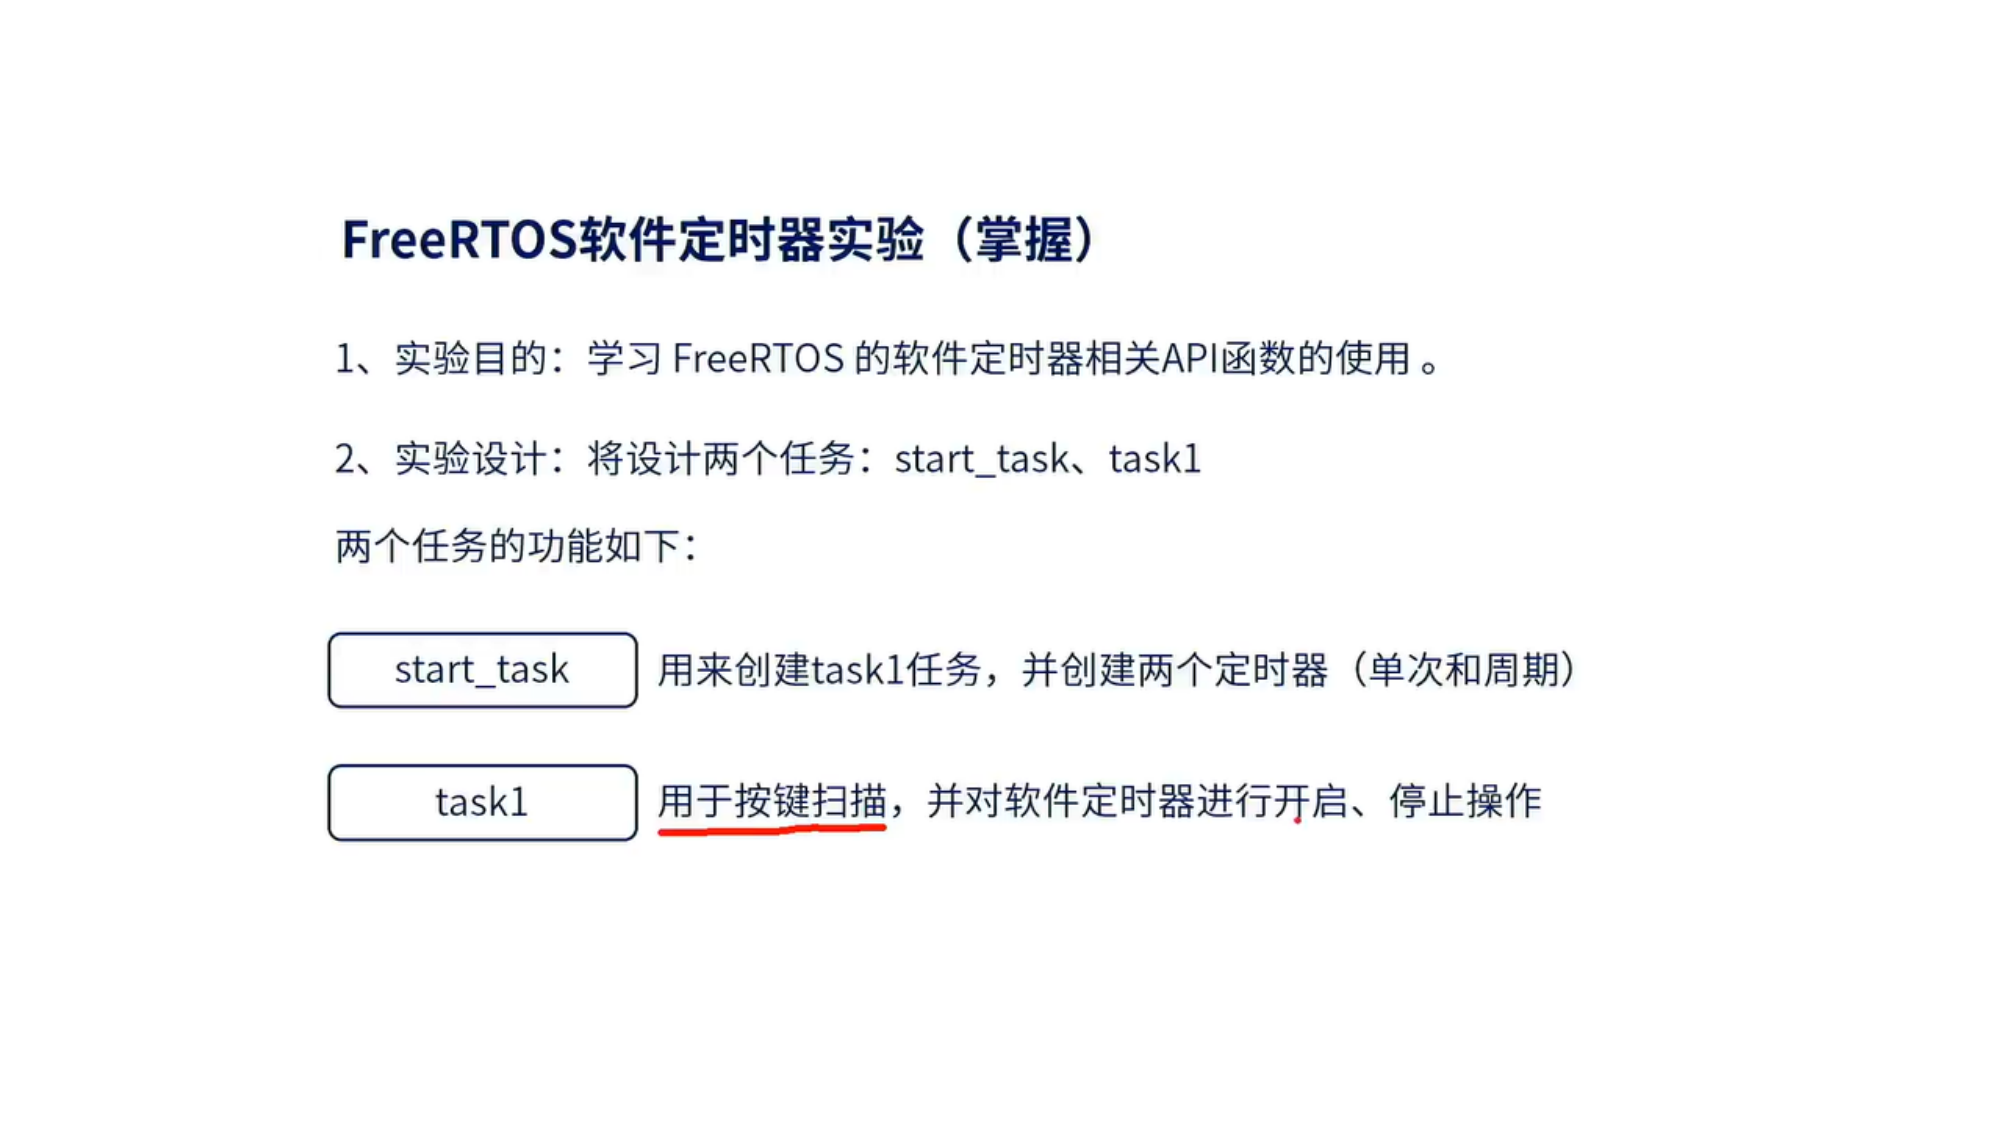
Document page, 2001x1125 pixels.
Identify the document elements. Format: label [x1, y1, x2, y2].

picture [318, 187, 1682, 938]
